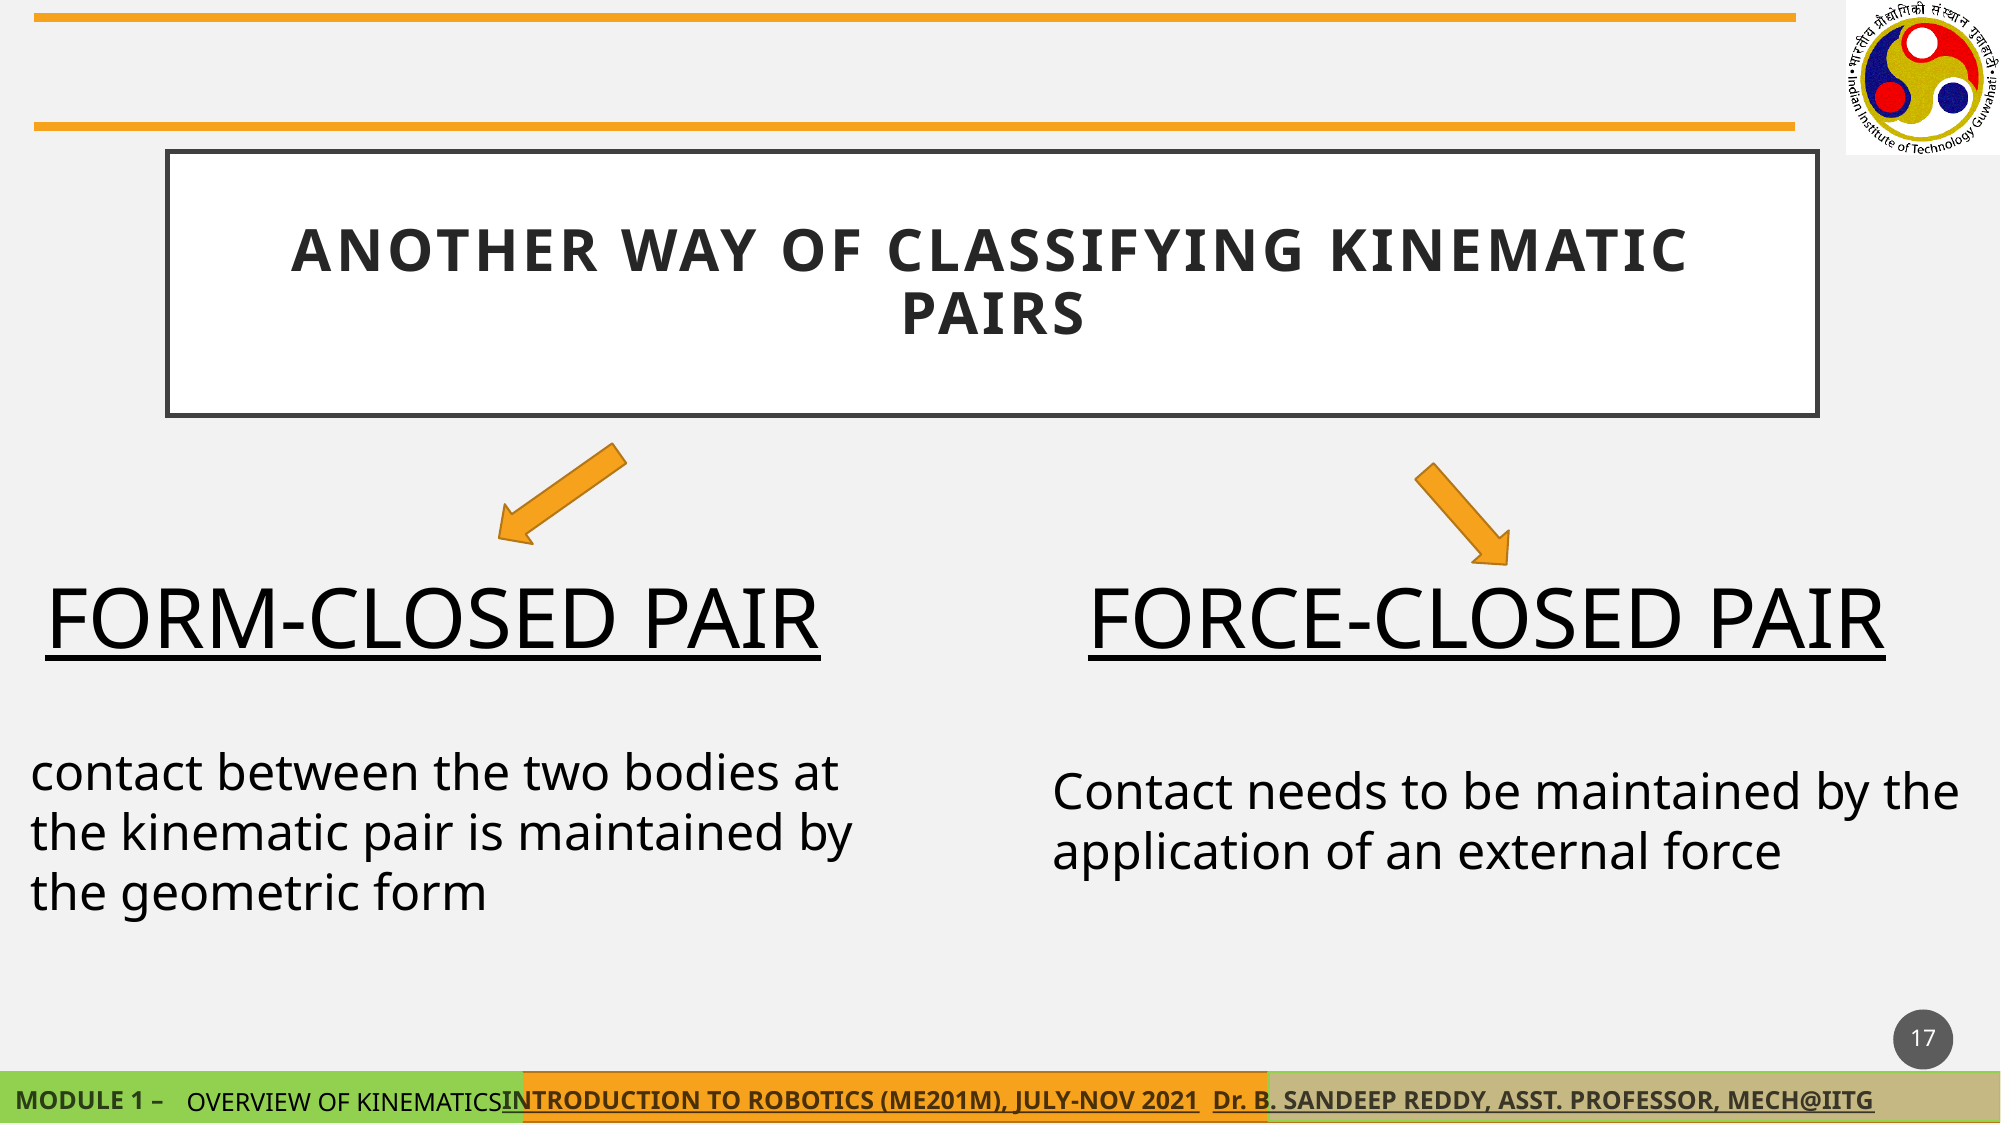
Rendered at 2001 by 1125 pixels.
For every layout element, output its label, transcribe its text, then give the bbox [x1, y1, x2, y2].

picture [1846, 0, 2000, 155]
slide_number 17 [1893, 1009, 1954, 1070]
title ANOTHER WAY OF CLASSIFYING KINEMATIC PAIRS [165, 149, 1820, 418]
text_box contact between the two bodies at the kinematic pair is maintained by the geometric form [15, 733, 876, 929]
text_box FORM-CLOSED PAIR [30, 558, 894, 673]
text_box OVERVIEW OF KINEMATICS [171, 1079, 571, 1124]
text_box [1414, 462, 1510, 558]
text_box FORCE-CLOSED PAIR [1072, 558, 1977, 673]
text_box [497, 442, 628, 546]
text_box Contact needs to be maintained by the application of an external force [1037, 752, 2000, 888]
